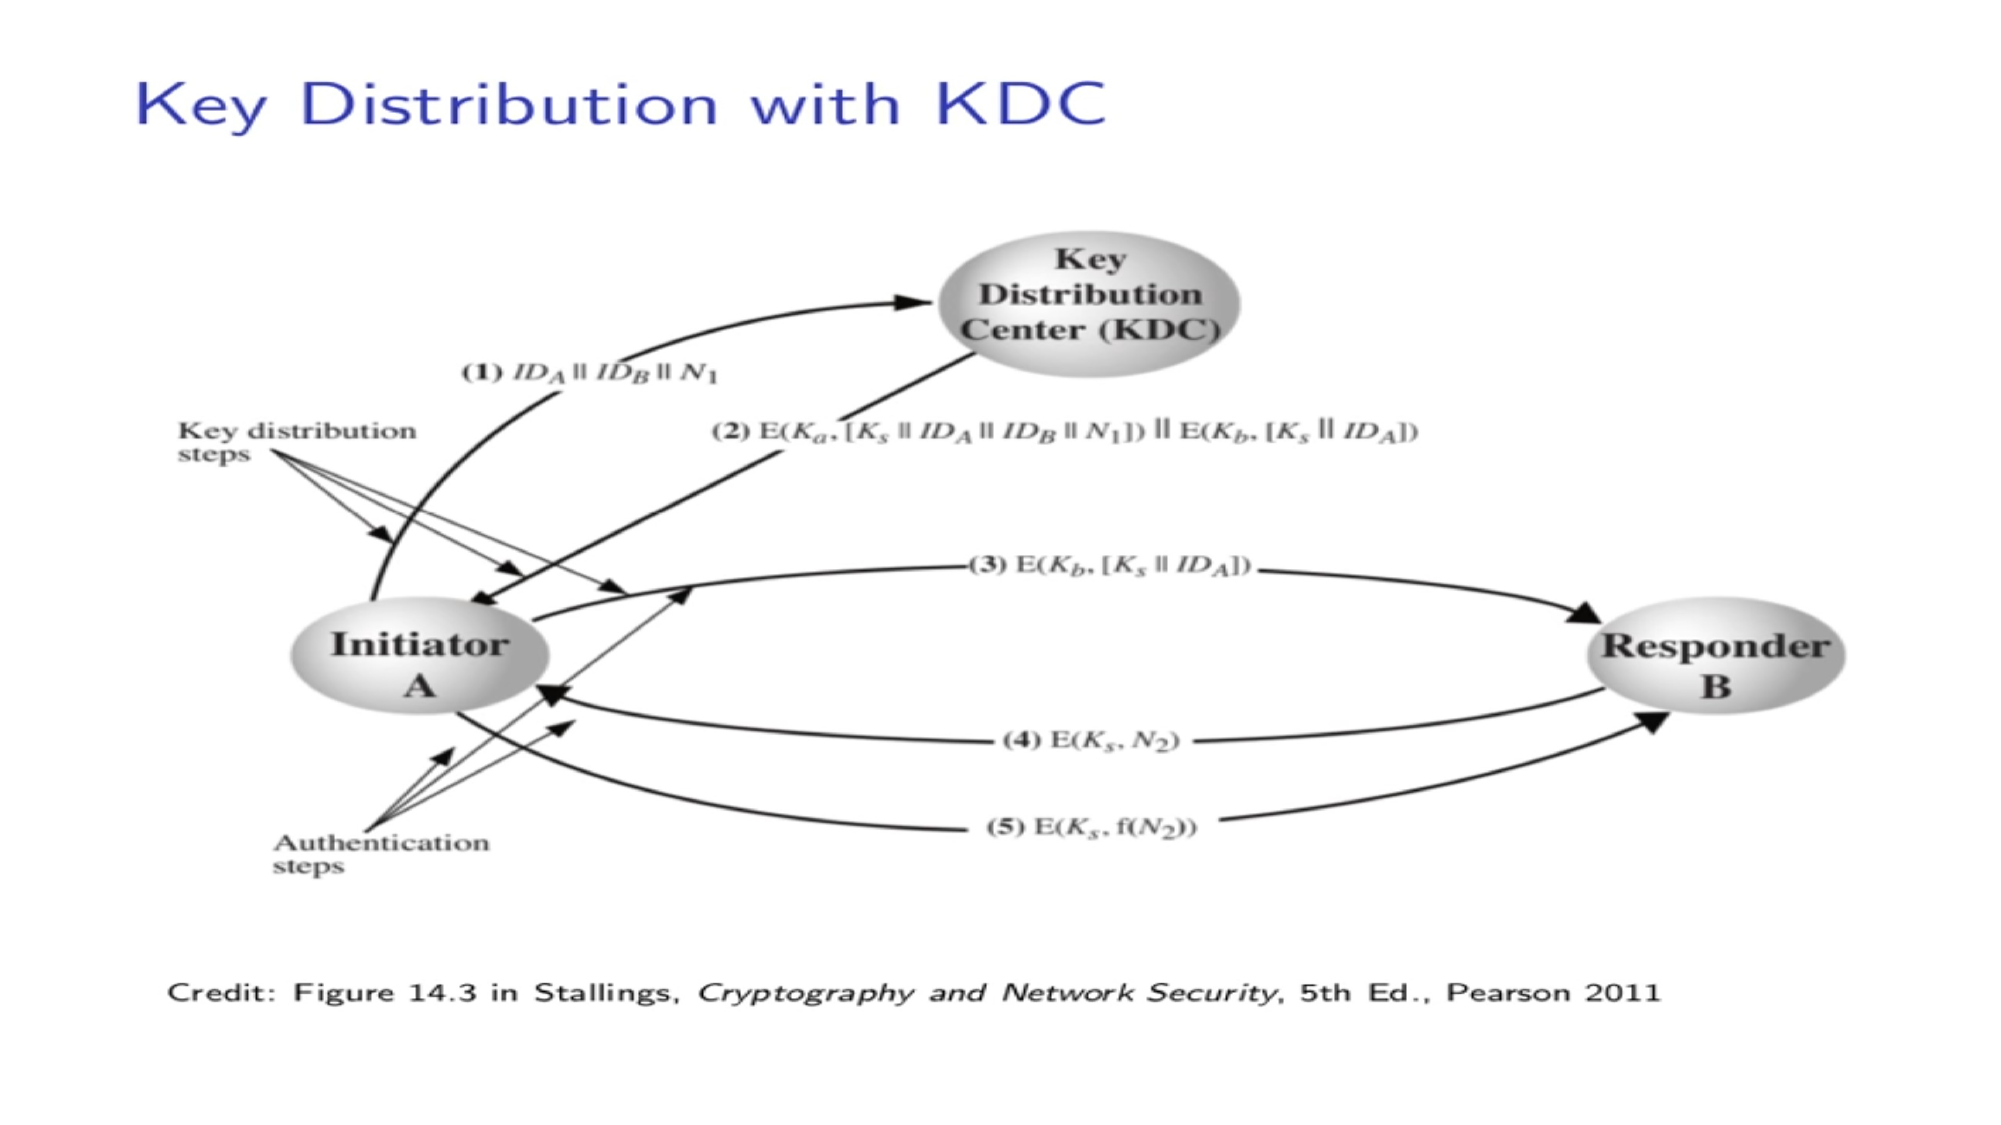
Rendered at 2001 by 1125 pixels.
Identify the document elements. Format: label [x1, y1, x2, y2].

list [109, 45, 1932, 1125]
